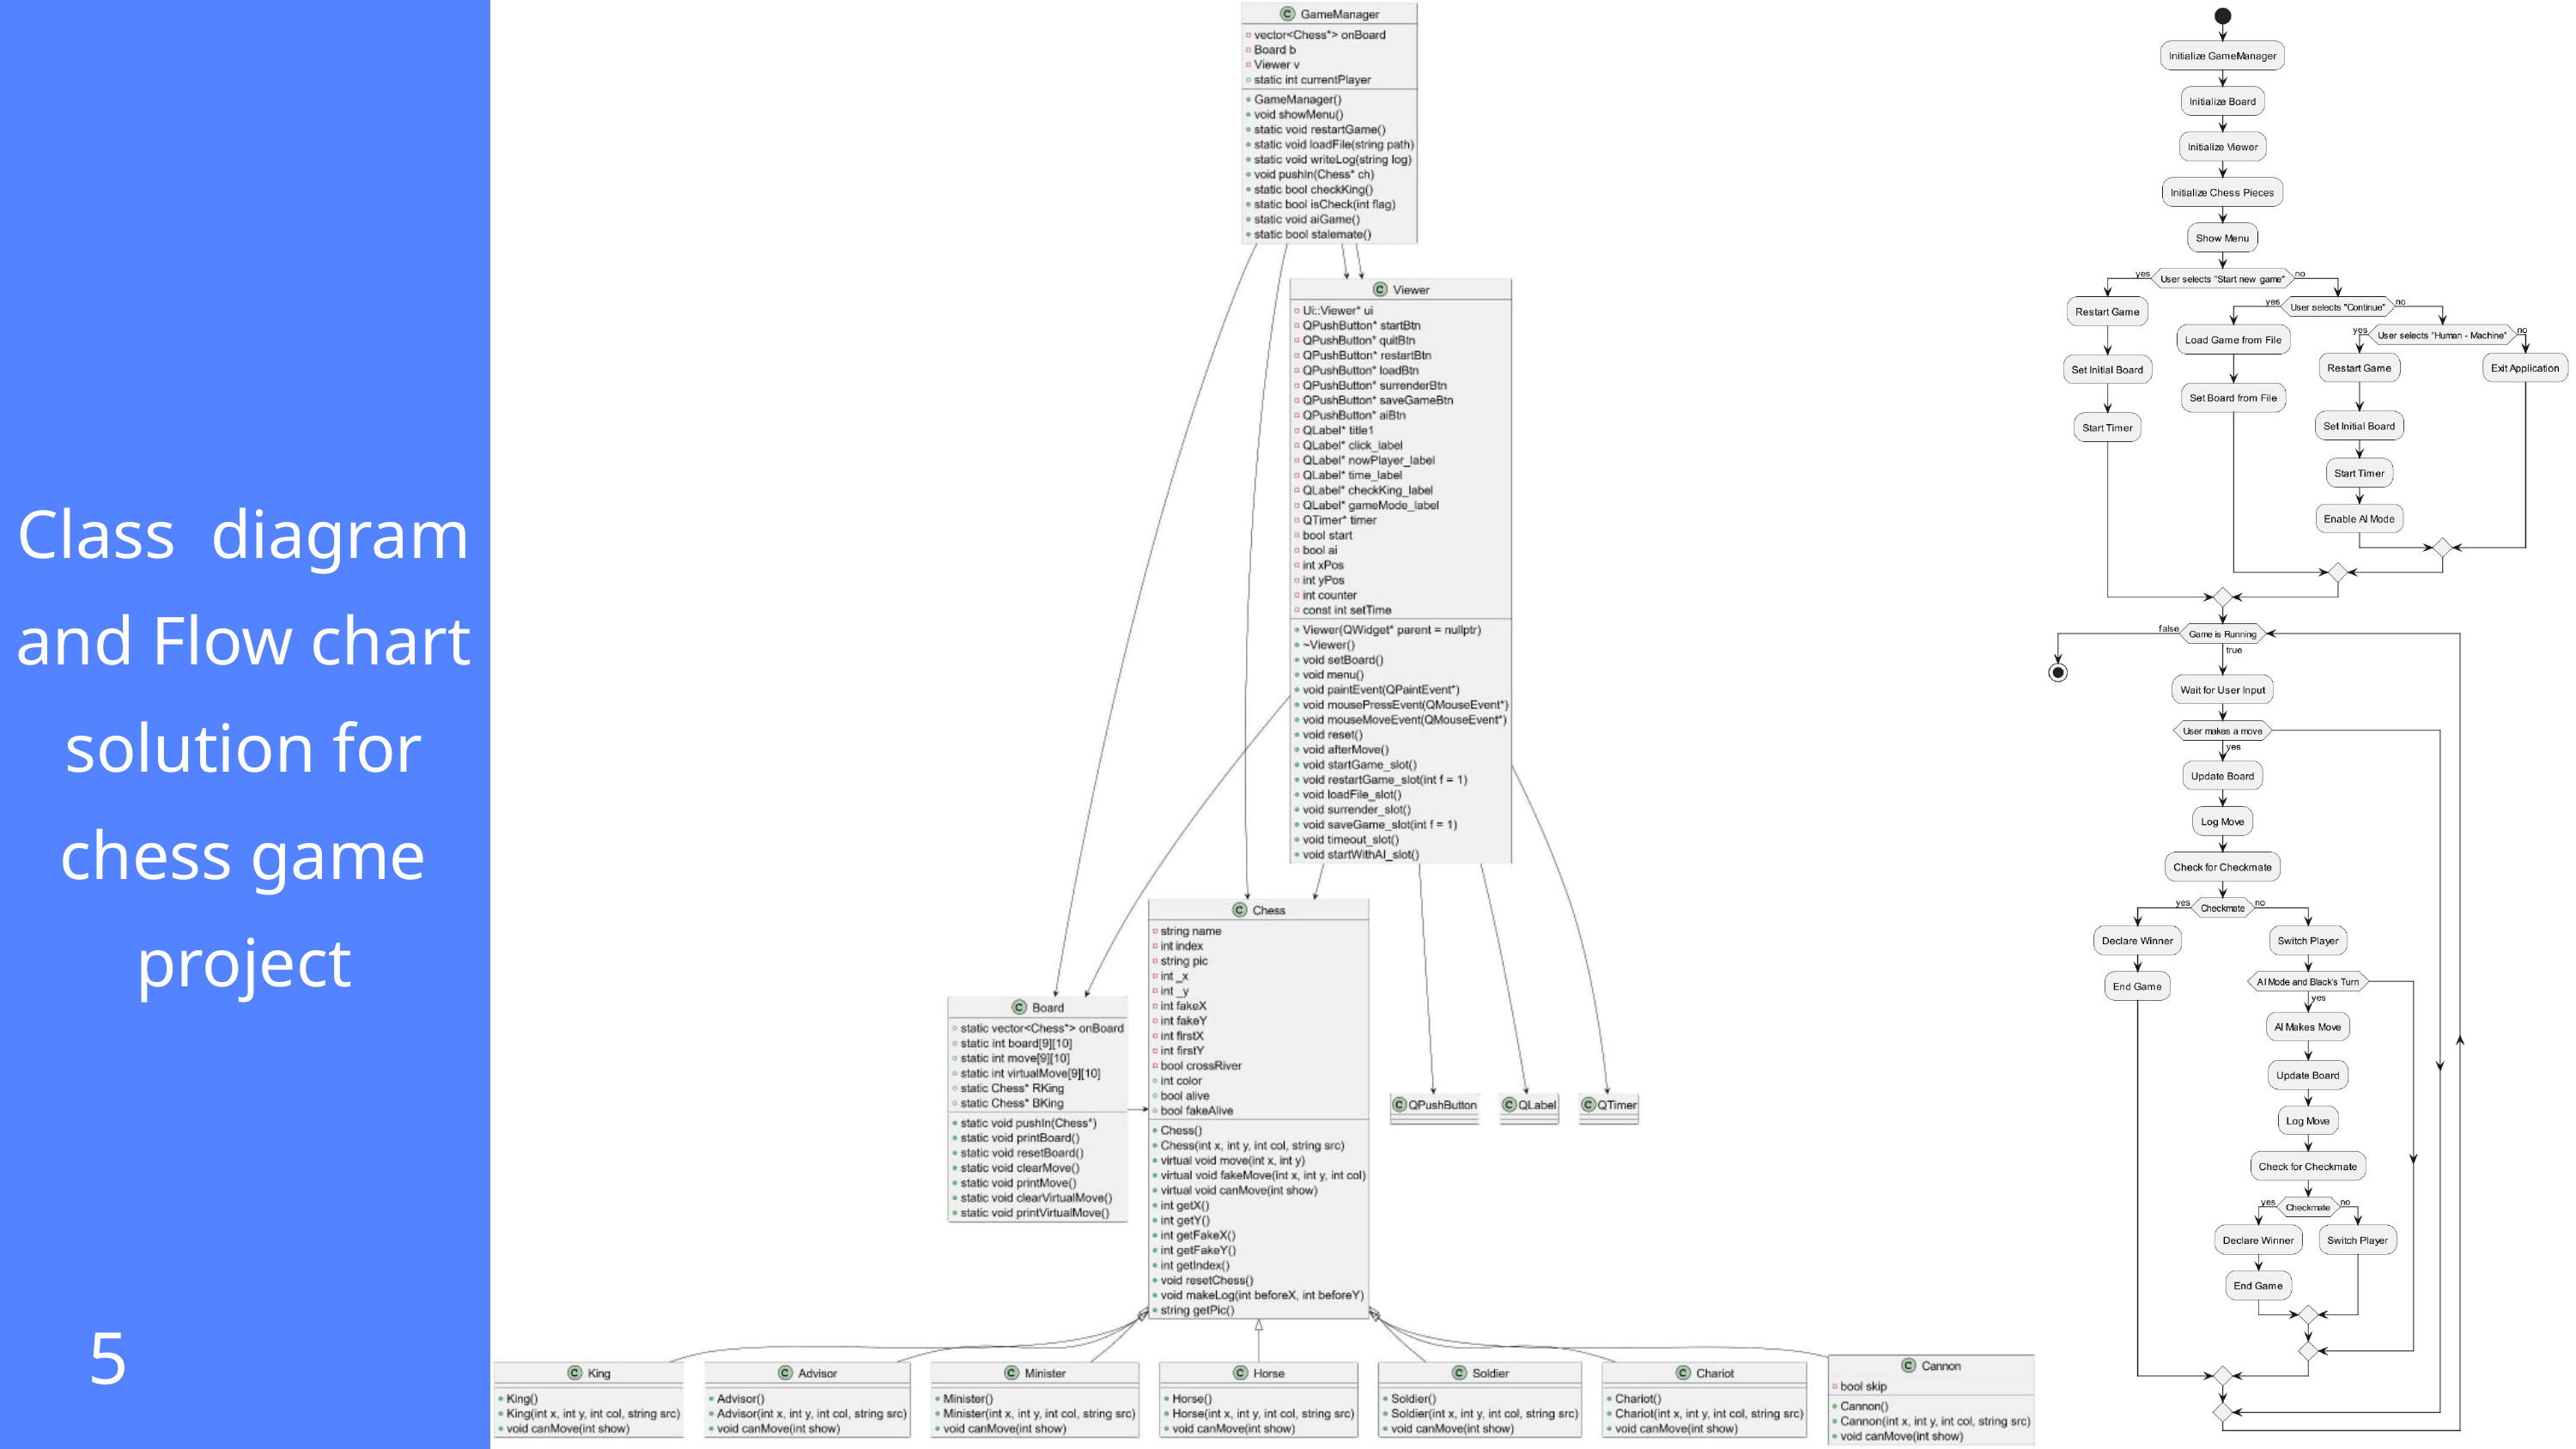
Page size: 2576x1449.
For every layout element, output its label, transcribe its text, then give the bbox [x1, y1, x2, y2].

text_box Class diagram and Flow chart solution for chess game project [0, 464, 486, 1000]
picture [490, 0, 2576, 1449]
text_box 5 [44, 1323, 172, 1399]
